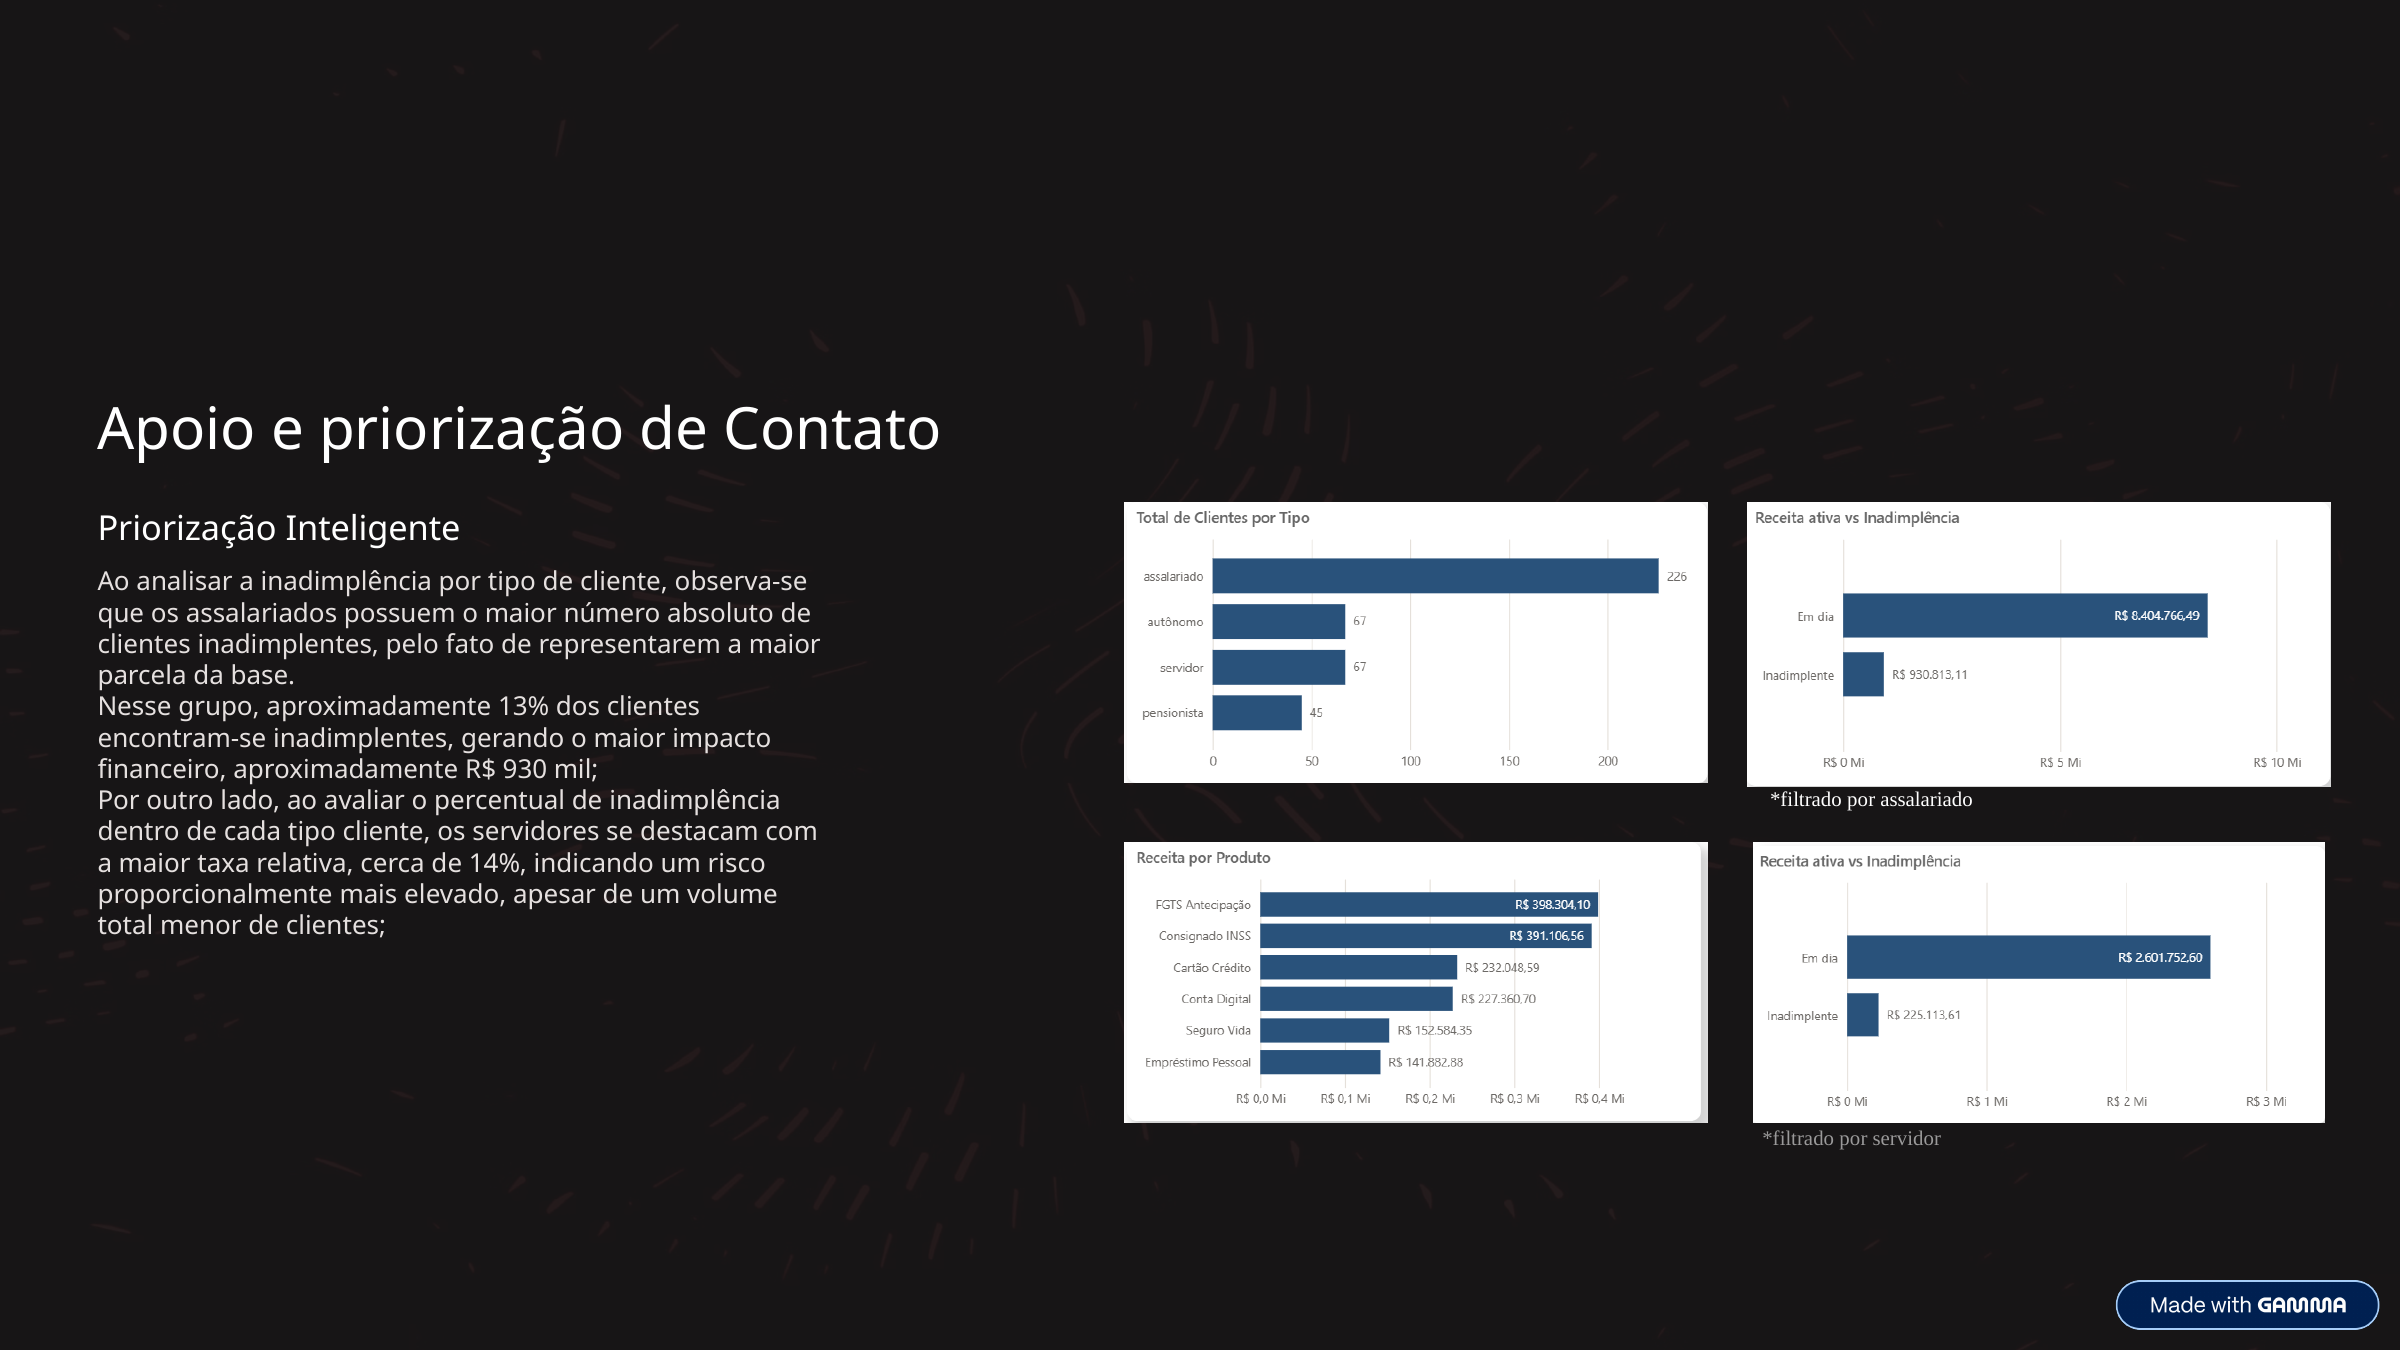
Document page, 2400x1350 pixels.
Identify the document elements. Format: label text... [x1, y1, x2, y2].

picture [1124, 842, 1708, 1123]
text_box Apoio e priorização de Contato [97, 387, 1189, 462]
picture [2106, 1271, 2389, 1339]
text_box *filtrado por servidor [1747, 1116, 1982, 1157]
text_box Ao analisar a inadimplência por tipo de cliente, observa-se que os assalariados possuem o maior número absoluto de clientes inadimplentes, pelo fato de representarem a maior parcela da base. Nesse grupo, aproximadamente 13% dos clientes encontram-se inadimplentes, gerando o maior impacto financeiro, aproximadamente R$ 930 mil; Por outro lado, ao avaliar o percentual de inadimplência dentro de cada tipo cliente, os servidores se destacam com a maior taxa relativa, cerca de 14%, indicando um risco proporcionalmente mais elevado, apesar de um volume total menor de clientes; [97, 564, 828, 1190]
picture [1747, 502, 2331, 787]
picture [1124, 502, 1708, 783]
text_box Priorização Inteligente [97, 503, 451, 548]
text_box *filtrado por assalariado [1755, 787, 1988, 819]
picture [1753, 842, 2325, 1123]
